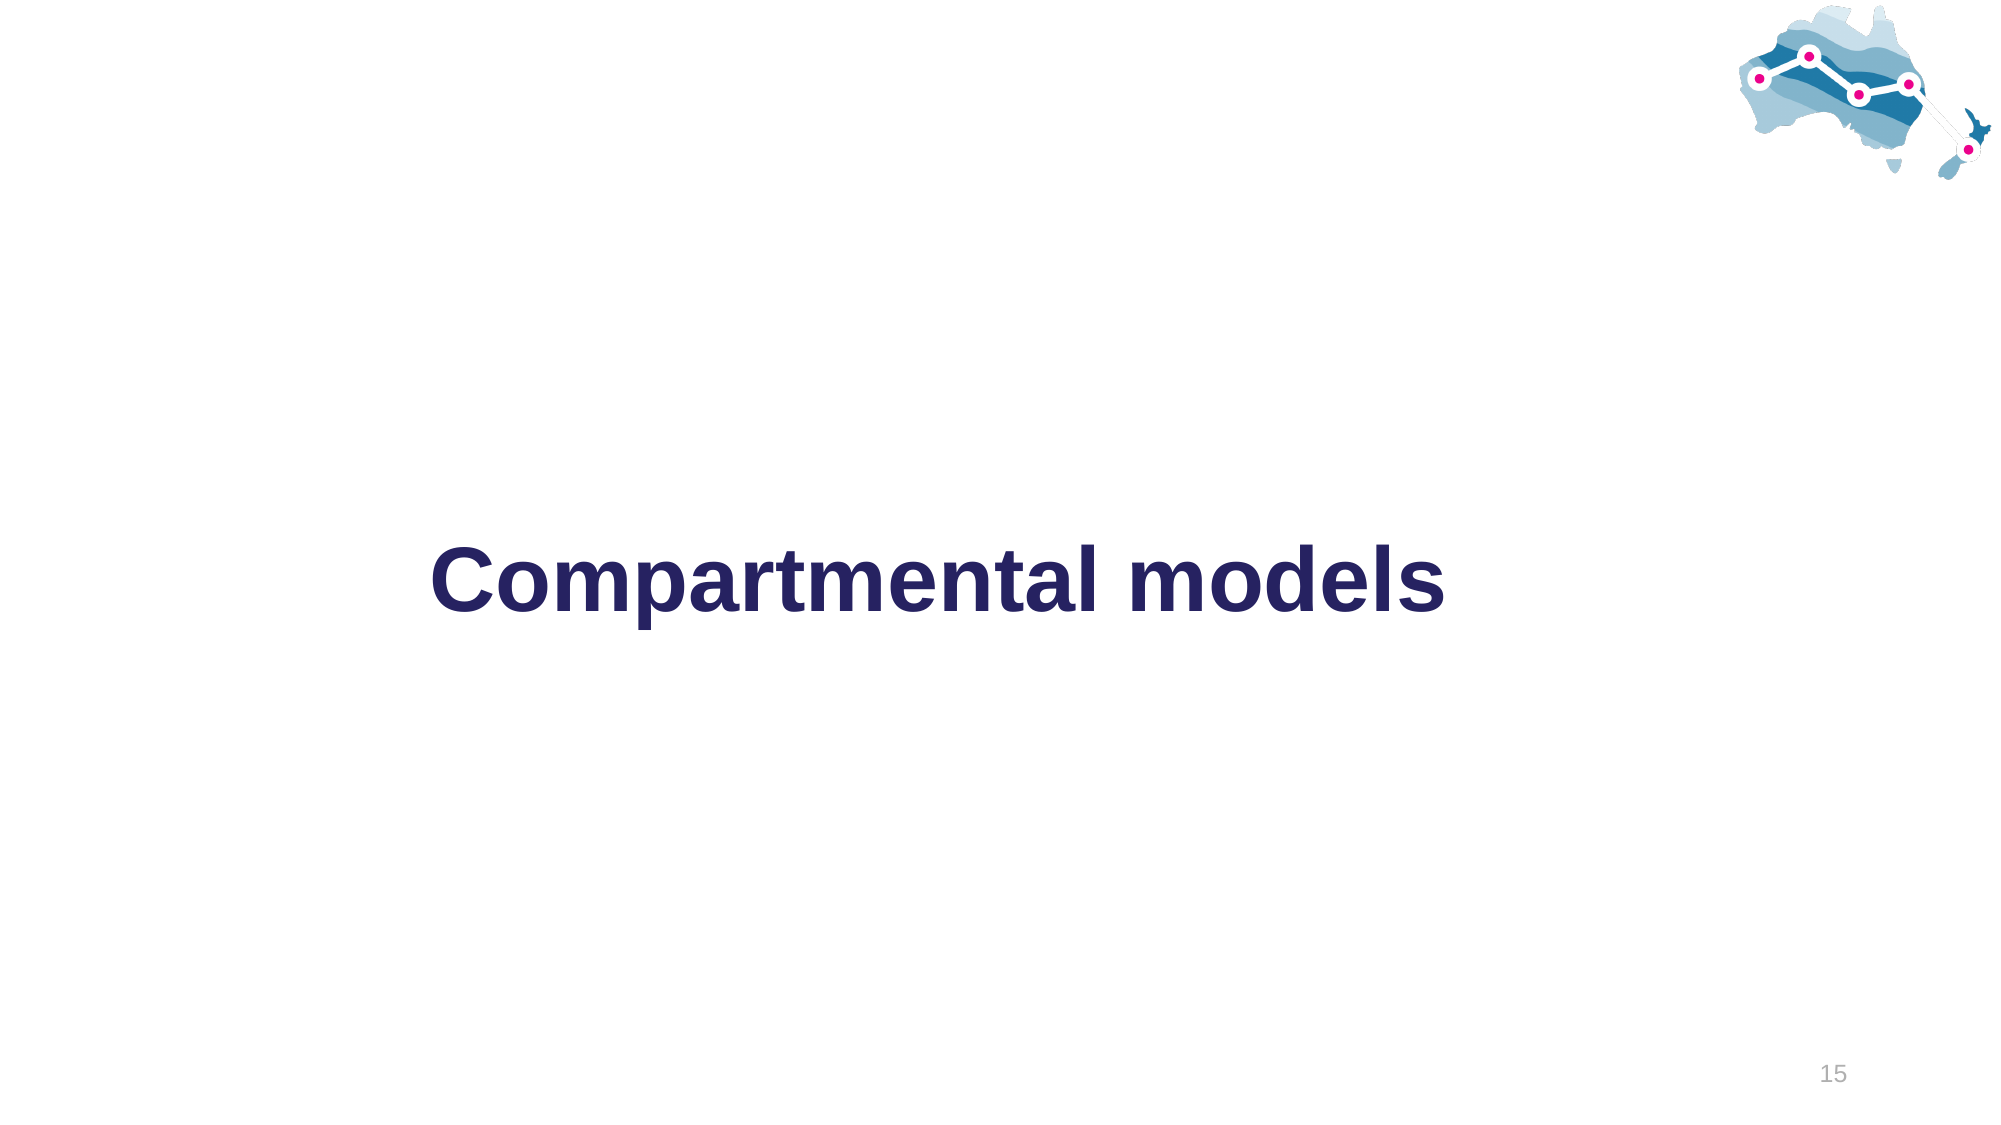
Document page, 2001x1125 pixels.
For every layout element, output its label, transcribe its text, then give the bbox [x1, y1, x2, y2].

title Compartmental models [231, 429, 1646, 735]
slide_number 15 [1412, 1042, 1863, 1103]
picture [1724, 0, 2000, 185]
